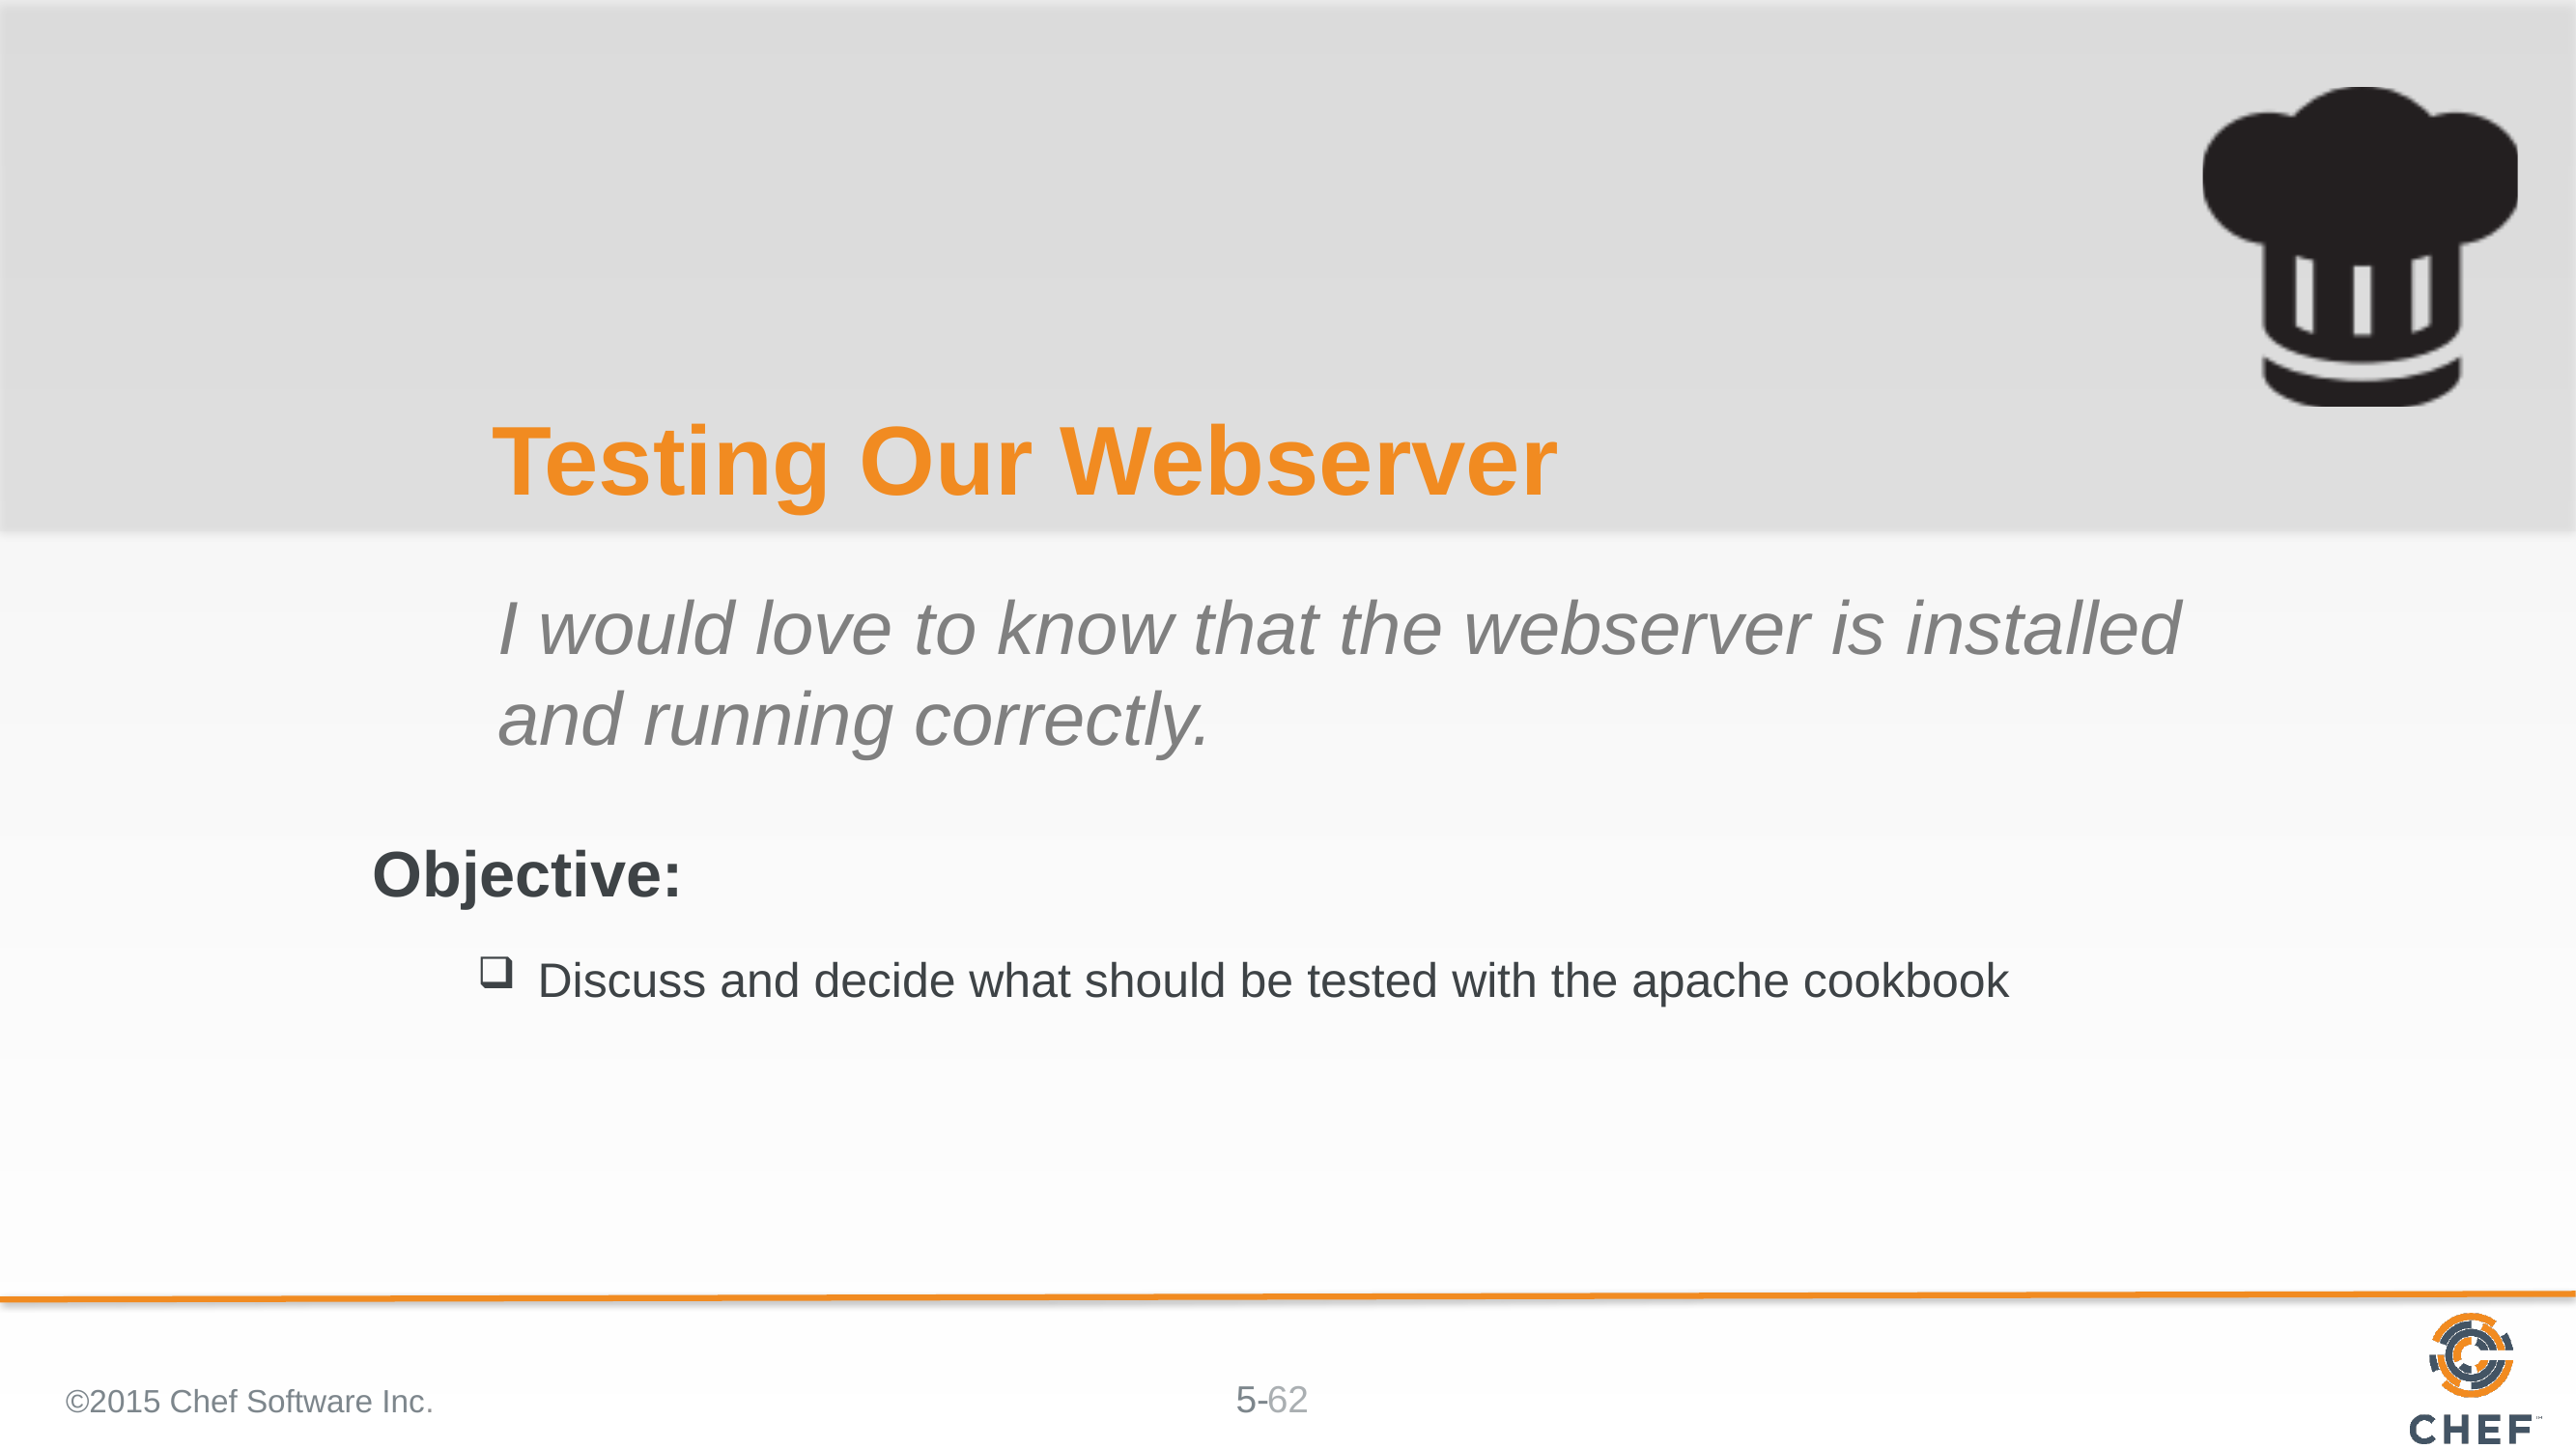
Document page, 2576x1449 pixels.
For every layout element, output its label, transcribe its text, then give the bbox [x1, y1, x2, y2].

list I would love to know that the webserver is installed and running correctly. [478, 549, 2272, 791]
footer ©2015 Chef Software Inc. [51, 1359, 952, 1440]
picture [2399, 1297, 2550, 1449]
title Testing Our Webserver [477, 395, 2217, 531]
list Discuss and decide what should be tested with the apache cookbook [477, 949, 2271, 1243]
slide_number 62 [998, 1359, 1578, 1437]
